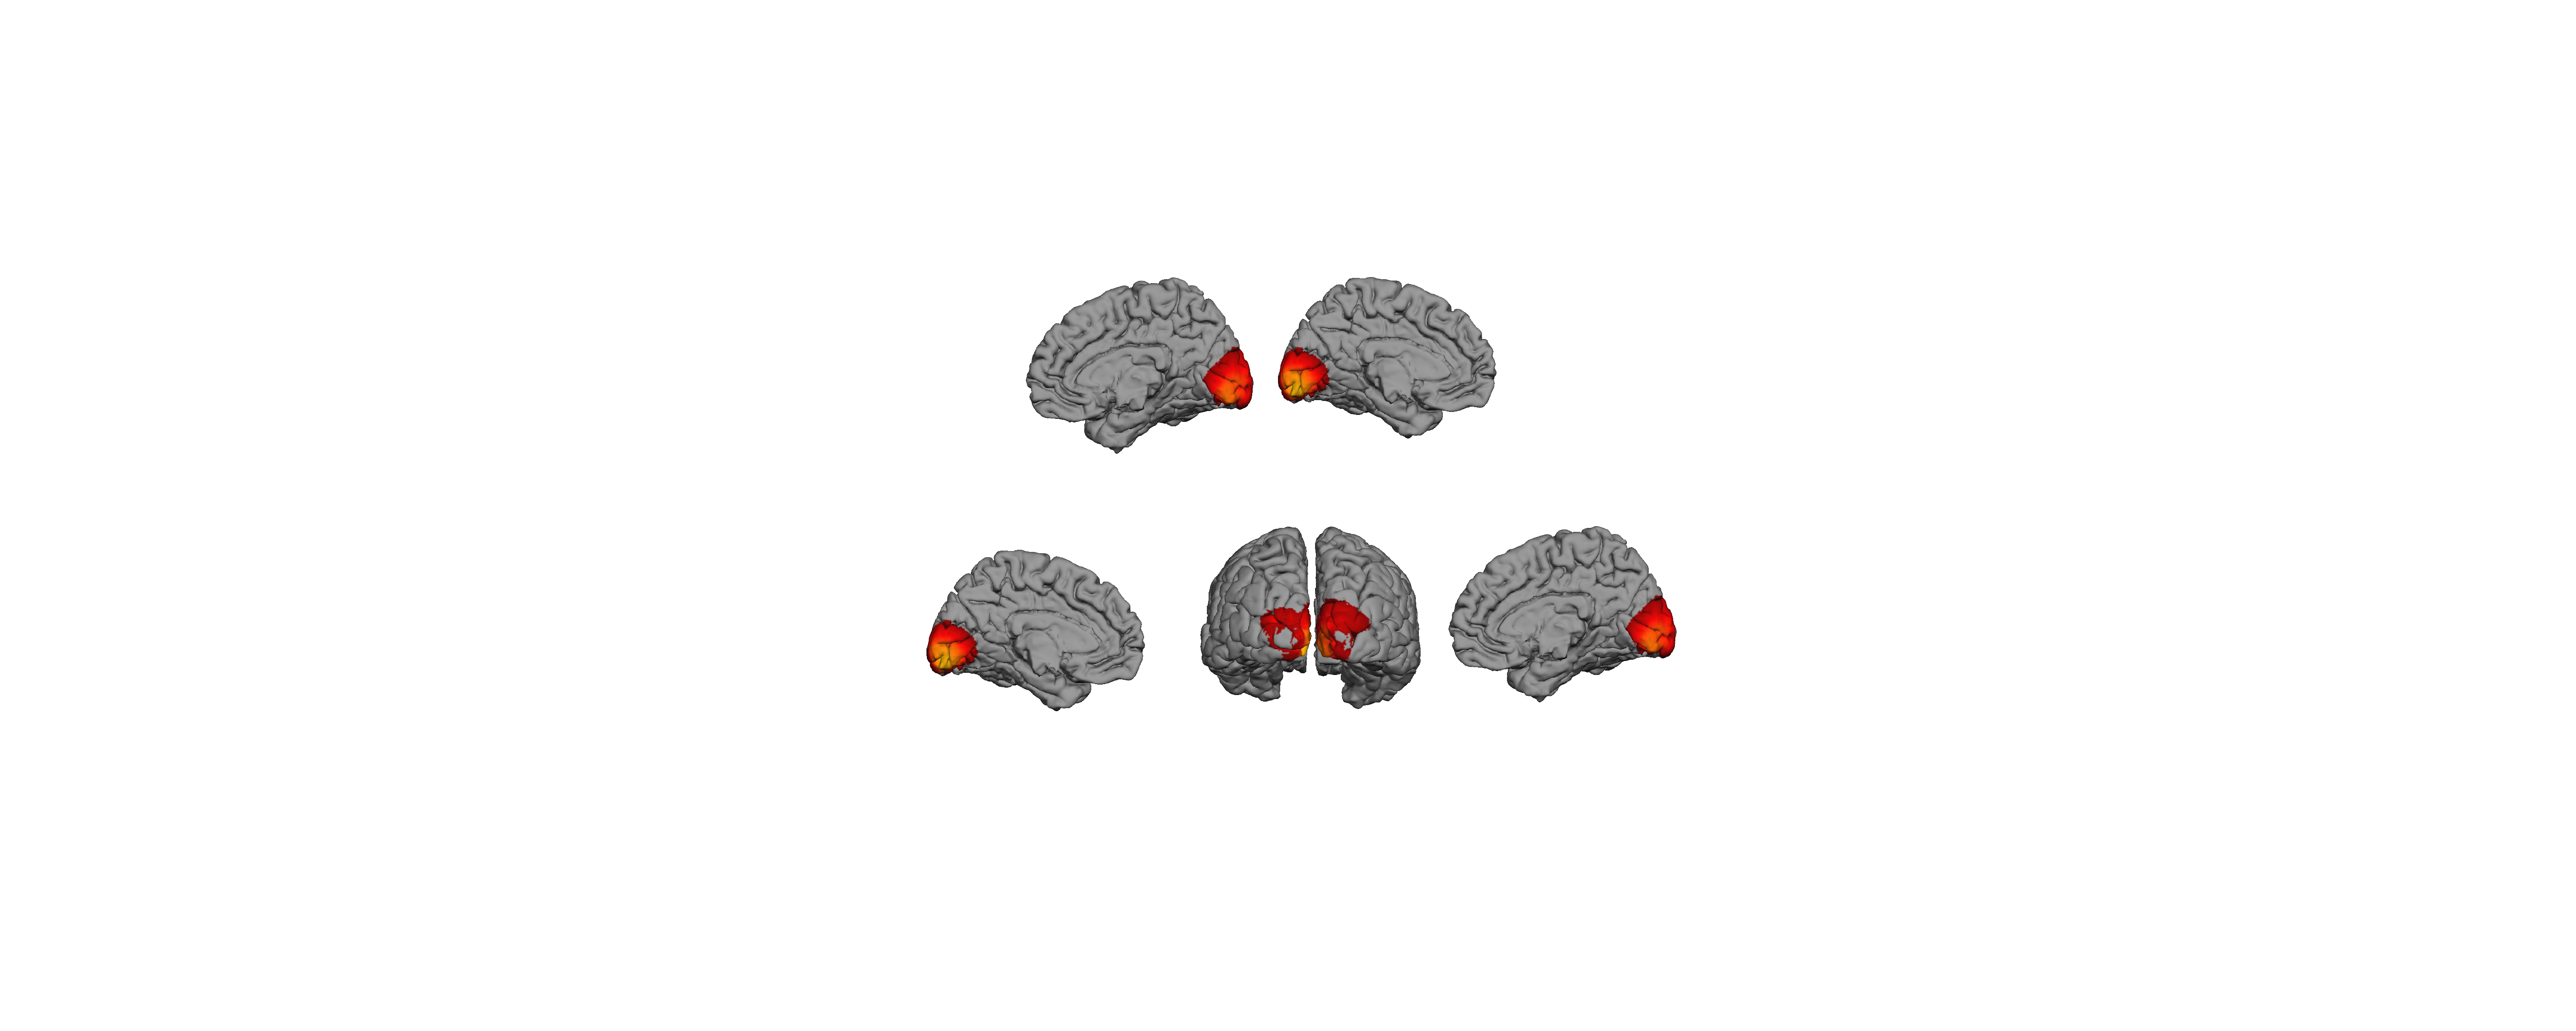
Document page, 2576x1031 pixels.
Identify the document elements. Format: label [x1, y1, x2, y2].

text_box [892, 266, 1680, 733]
